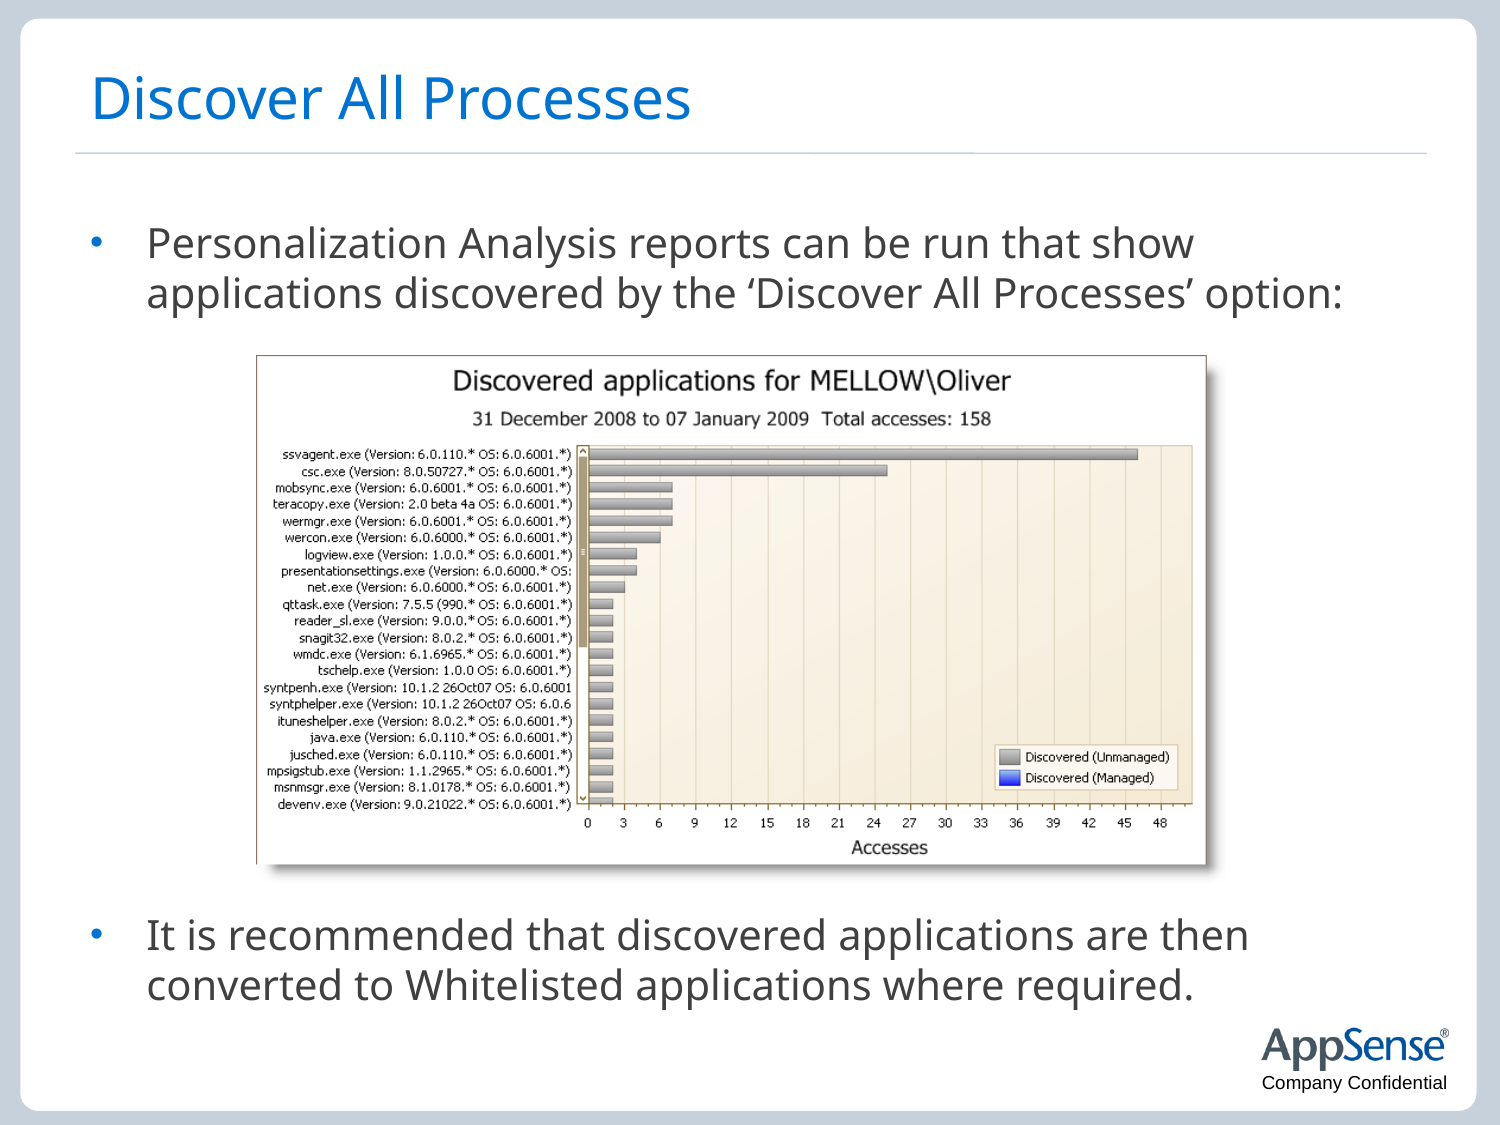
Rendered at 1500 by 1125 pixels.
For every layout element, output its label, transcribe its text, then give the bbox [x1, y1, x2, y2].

picture [1261, 1027, 1449, 1071]
picture [256, 355, 1226, 883]
title Discover All Processes [74, 44, 1426, 148]
list Personalization Analysis reports can be run that show applications discovered by the ‘Discover All Processes’ option: It is recommended that discovered applications are then converted to Whitelisted applications where required. [74, 209, 1426, 1006]
